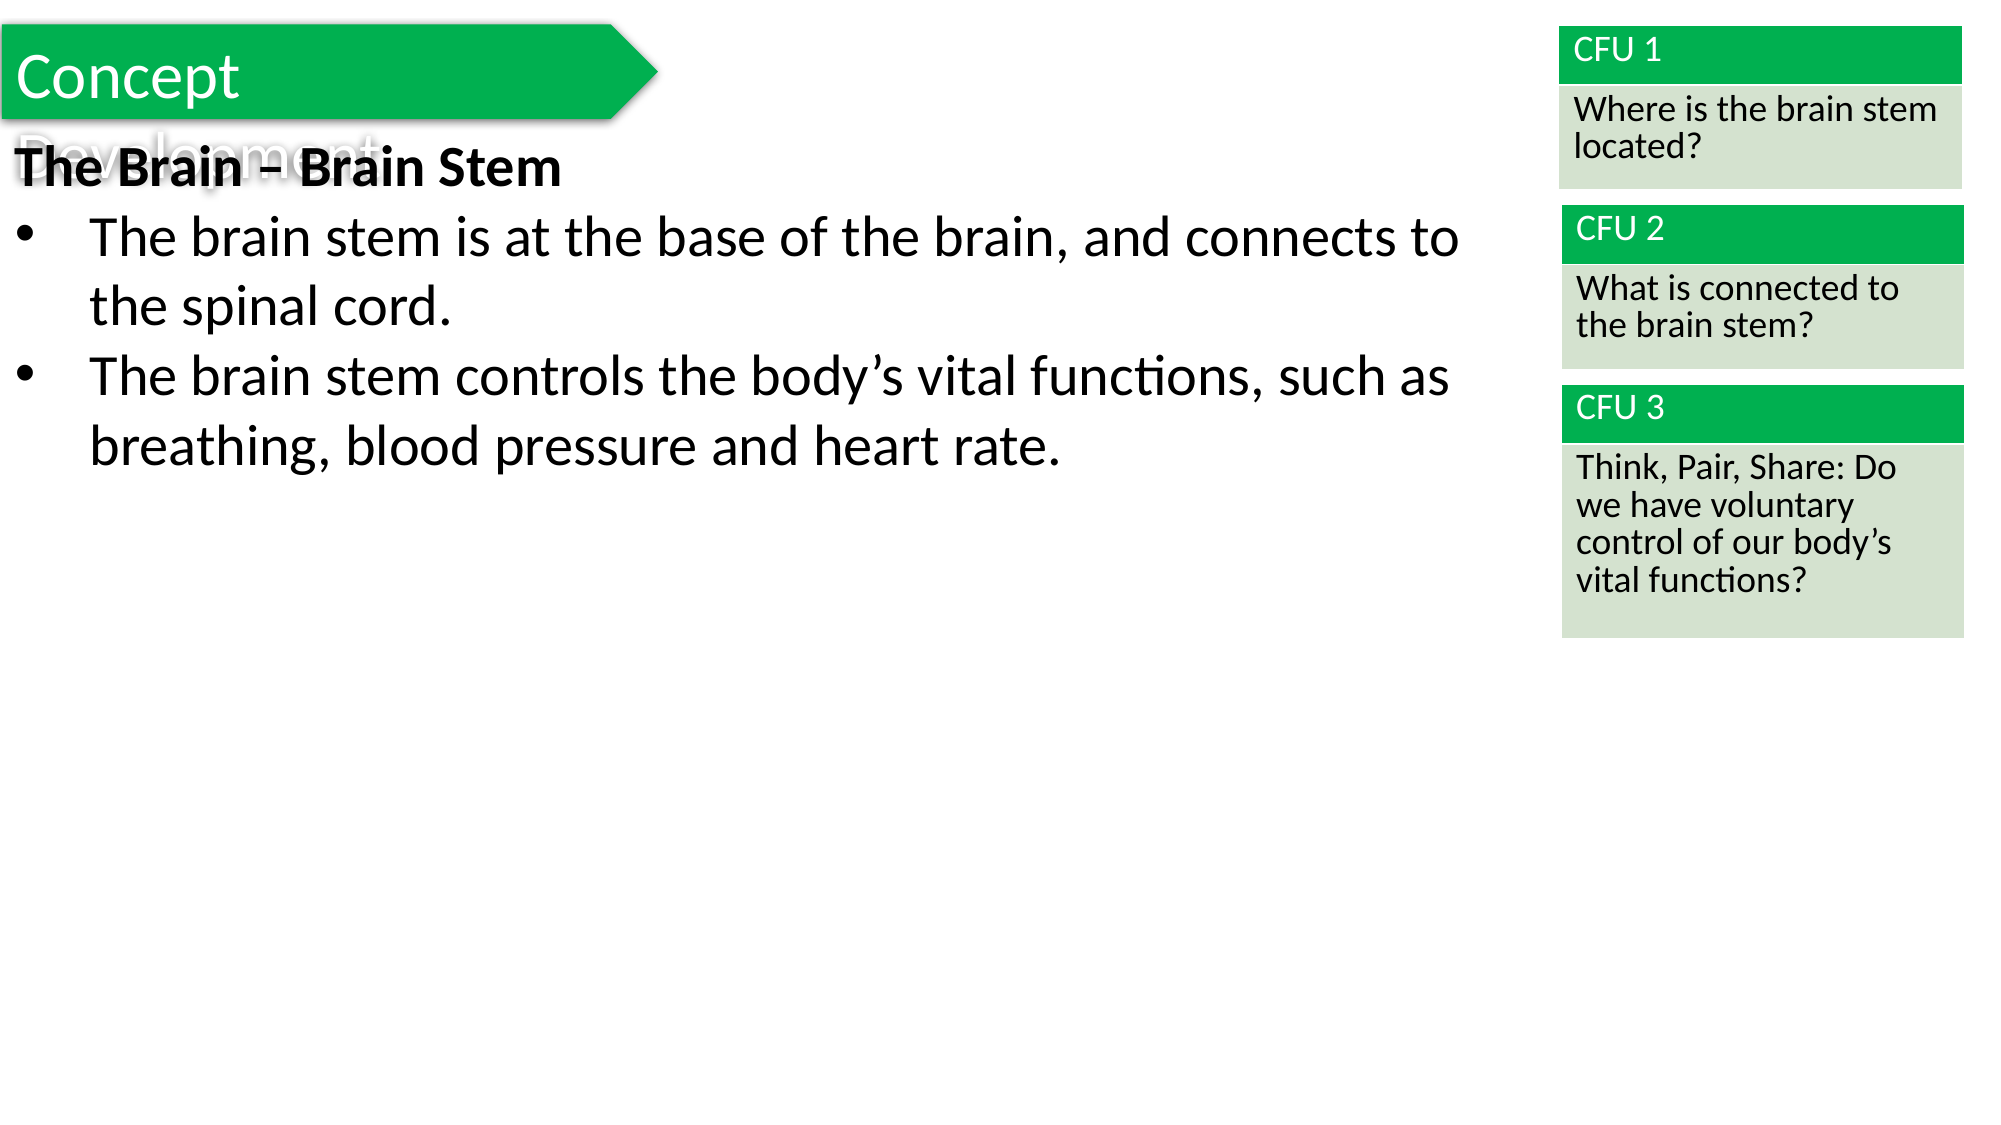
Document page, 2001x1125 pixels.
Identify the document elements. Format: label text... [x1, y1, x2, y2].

text_box Concept Development [1, 24, 658, 119]
table_cell What is connected to the brain stem? [1562, 265, 1964, 369]
table_cell Think, Pair, Share: Do we have voluntary control of our body’s vital functions? [1562, 445, 1964, 638]
table_header CFU 3 [1562, 385, 1964, 443]
text_box The Brain – Brain Stem The brain stem is at the base of the brain, and connects to the spinal cord. The brain stem controls the body’s vital functions, such as breathing, blood pressure and heart rate. [0, 120, 1554, 625]
table_cell Where is the brain stem located? [1559, 86, 1962, 189]
table_header CFU 1 [1559, 26, 1962, 84]
table_header CFU 2 [1562, 205, 1964, 264]
